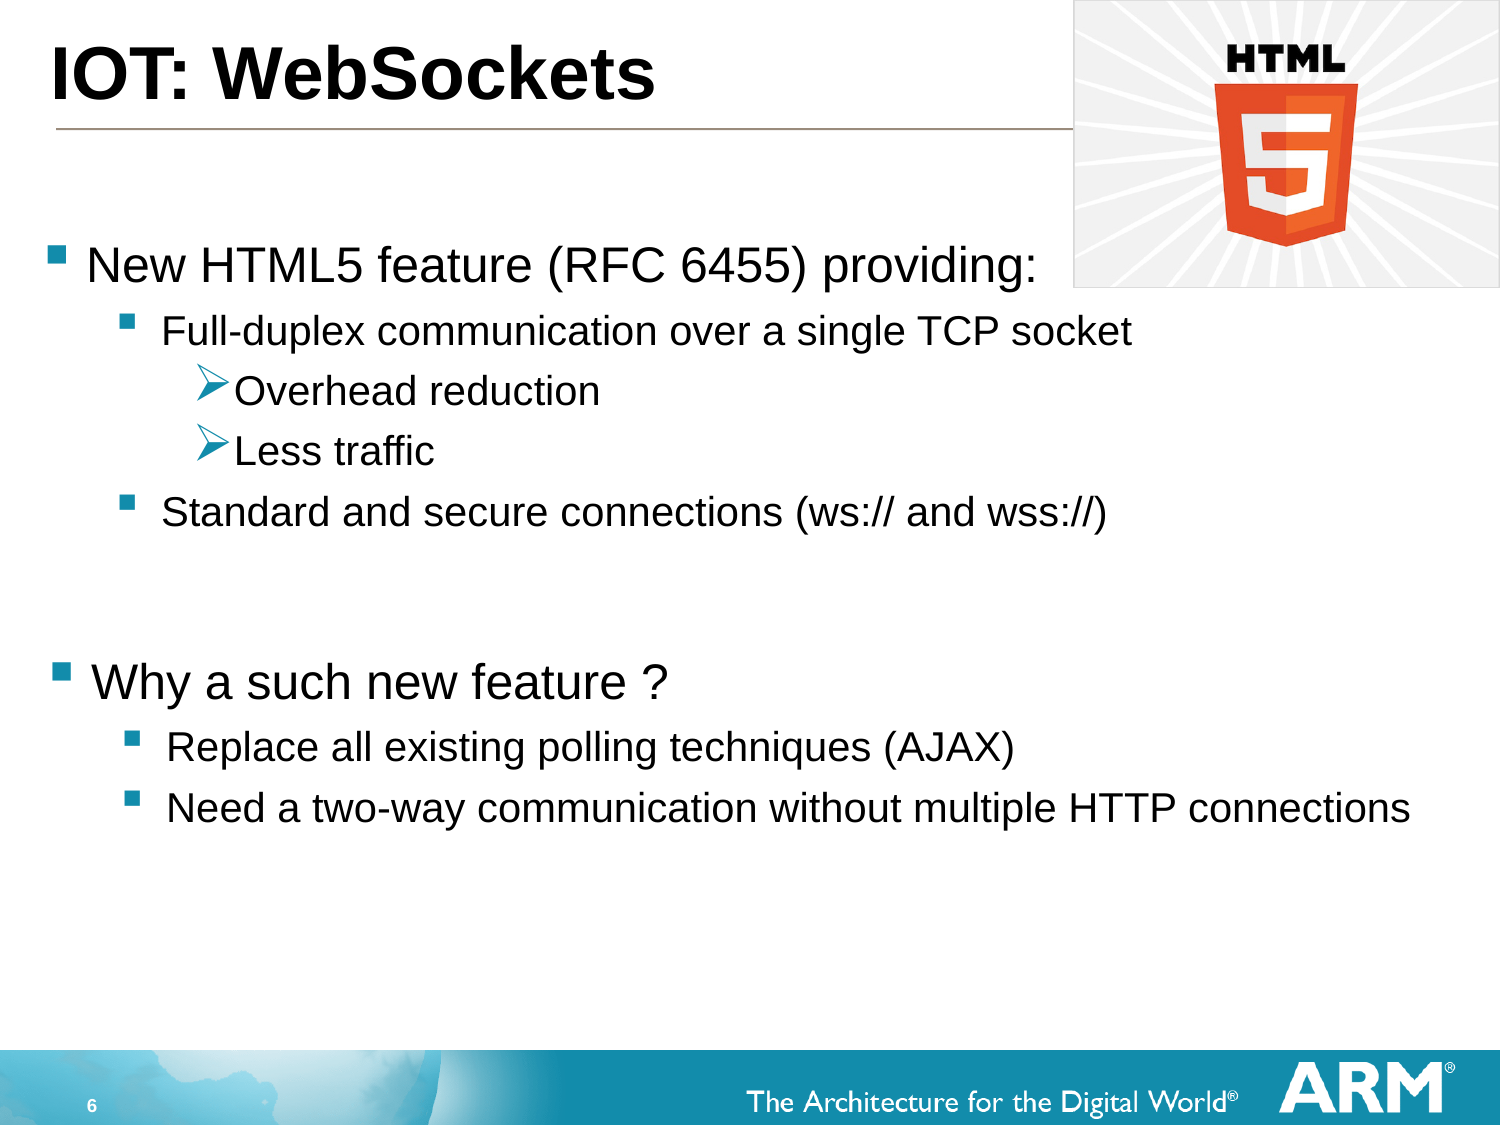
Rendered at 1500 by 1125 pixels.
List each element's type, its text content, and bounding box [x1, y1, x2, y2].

title IOT: WebSockets [35, 1, 1070, 139]
list New HTML5 feature (RFC 6455) providing: Full-duplex communication over a single TCP socket Overhead reduction Less traffic Standard and secure connections (ws:// and wss://) [27, 225, 1468, 591]
text_box Why a such new feature ? Replace all existing polling techniques (AJAX) Need a two-way communication without multiple HTTP connections [32, 642, 1473, 1008]
picture [0, 780, 1500, 1125]
picture [1073, 0, 1500, 289]
